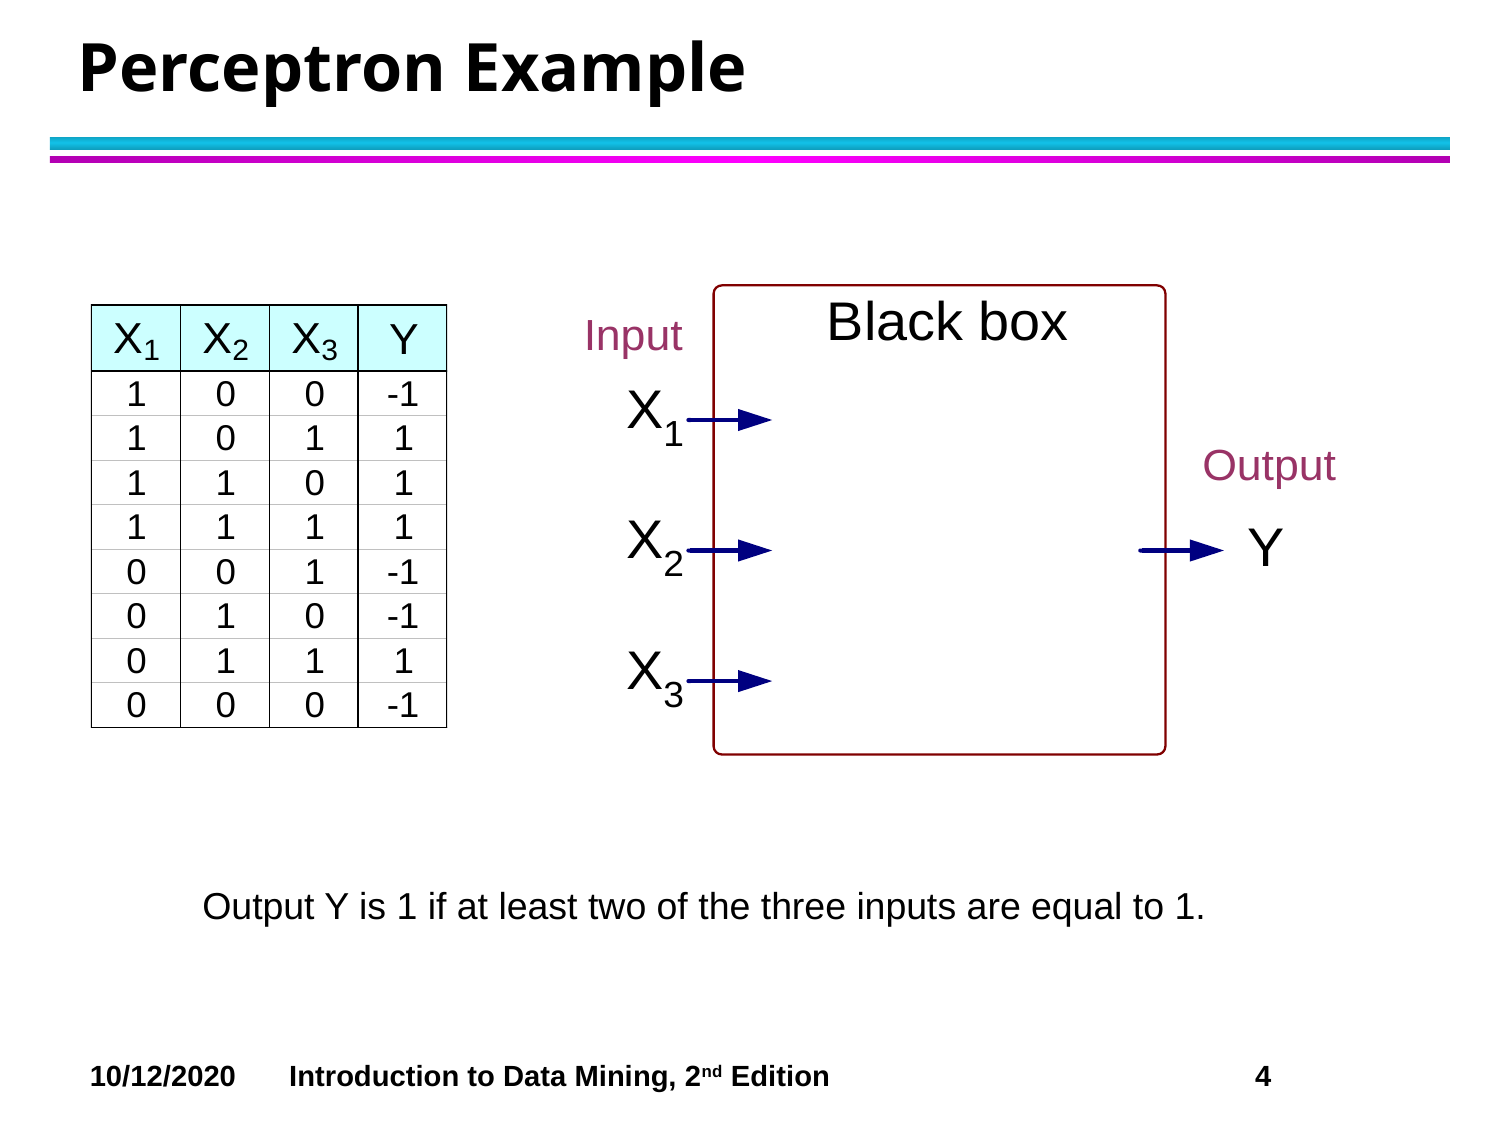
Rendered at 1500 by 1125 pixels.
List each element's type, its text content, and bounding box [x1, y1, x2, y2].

picture [87, 199, 1413, 774]
text_box Perceptron Example [62, 24, 1421, 113]
text_box Output Y is 1 if at least two of the three inputs are equal to 1. [187, 874, 1288, 935]
